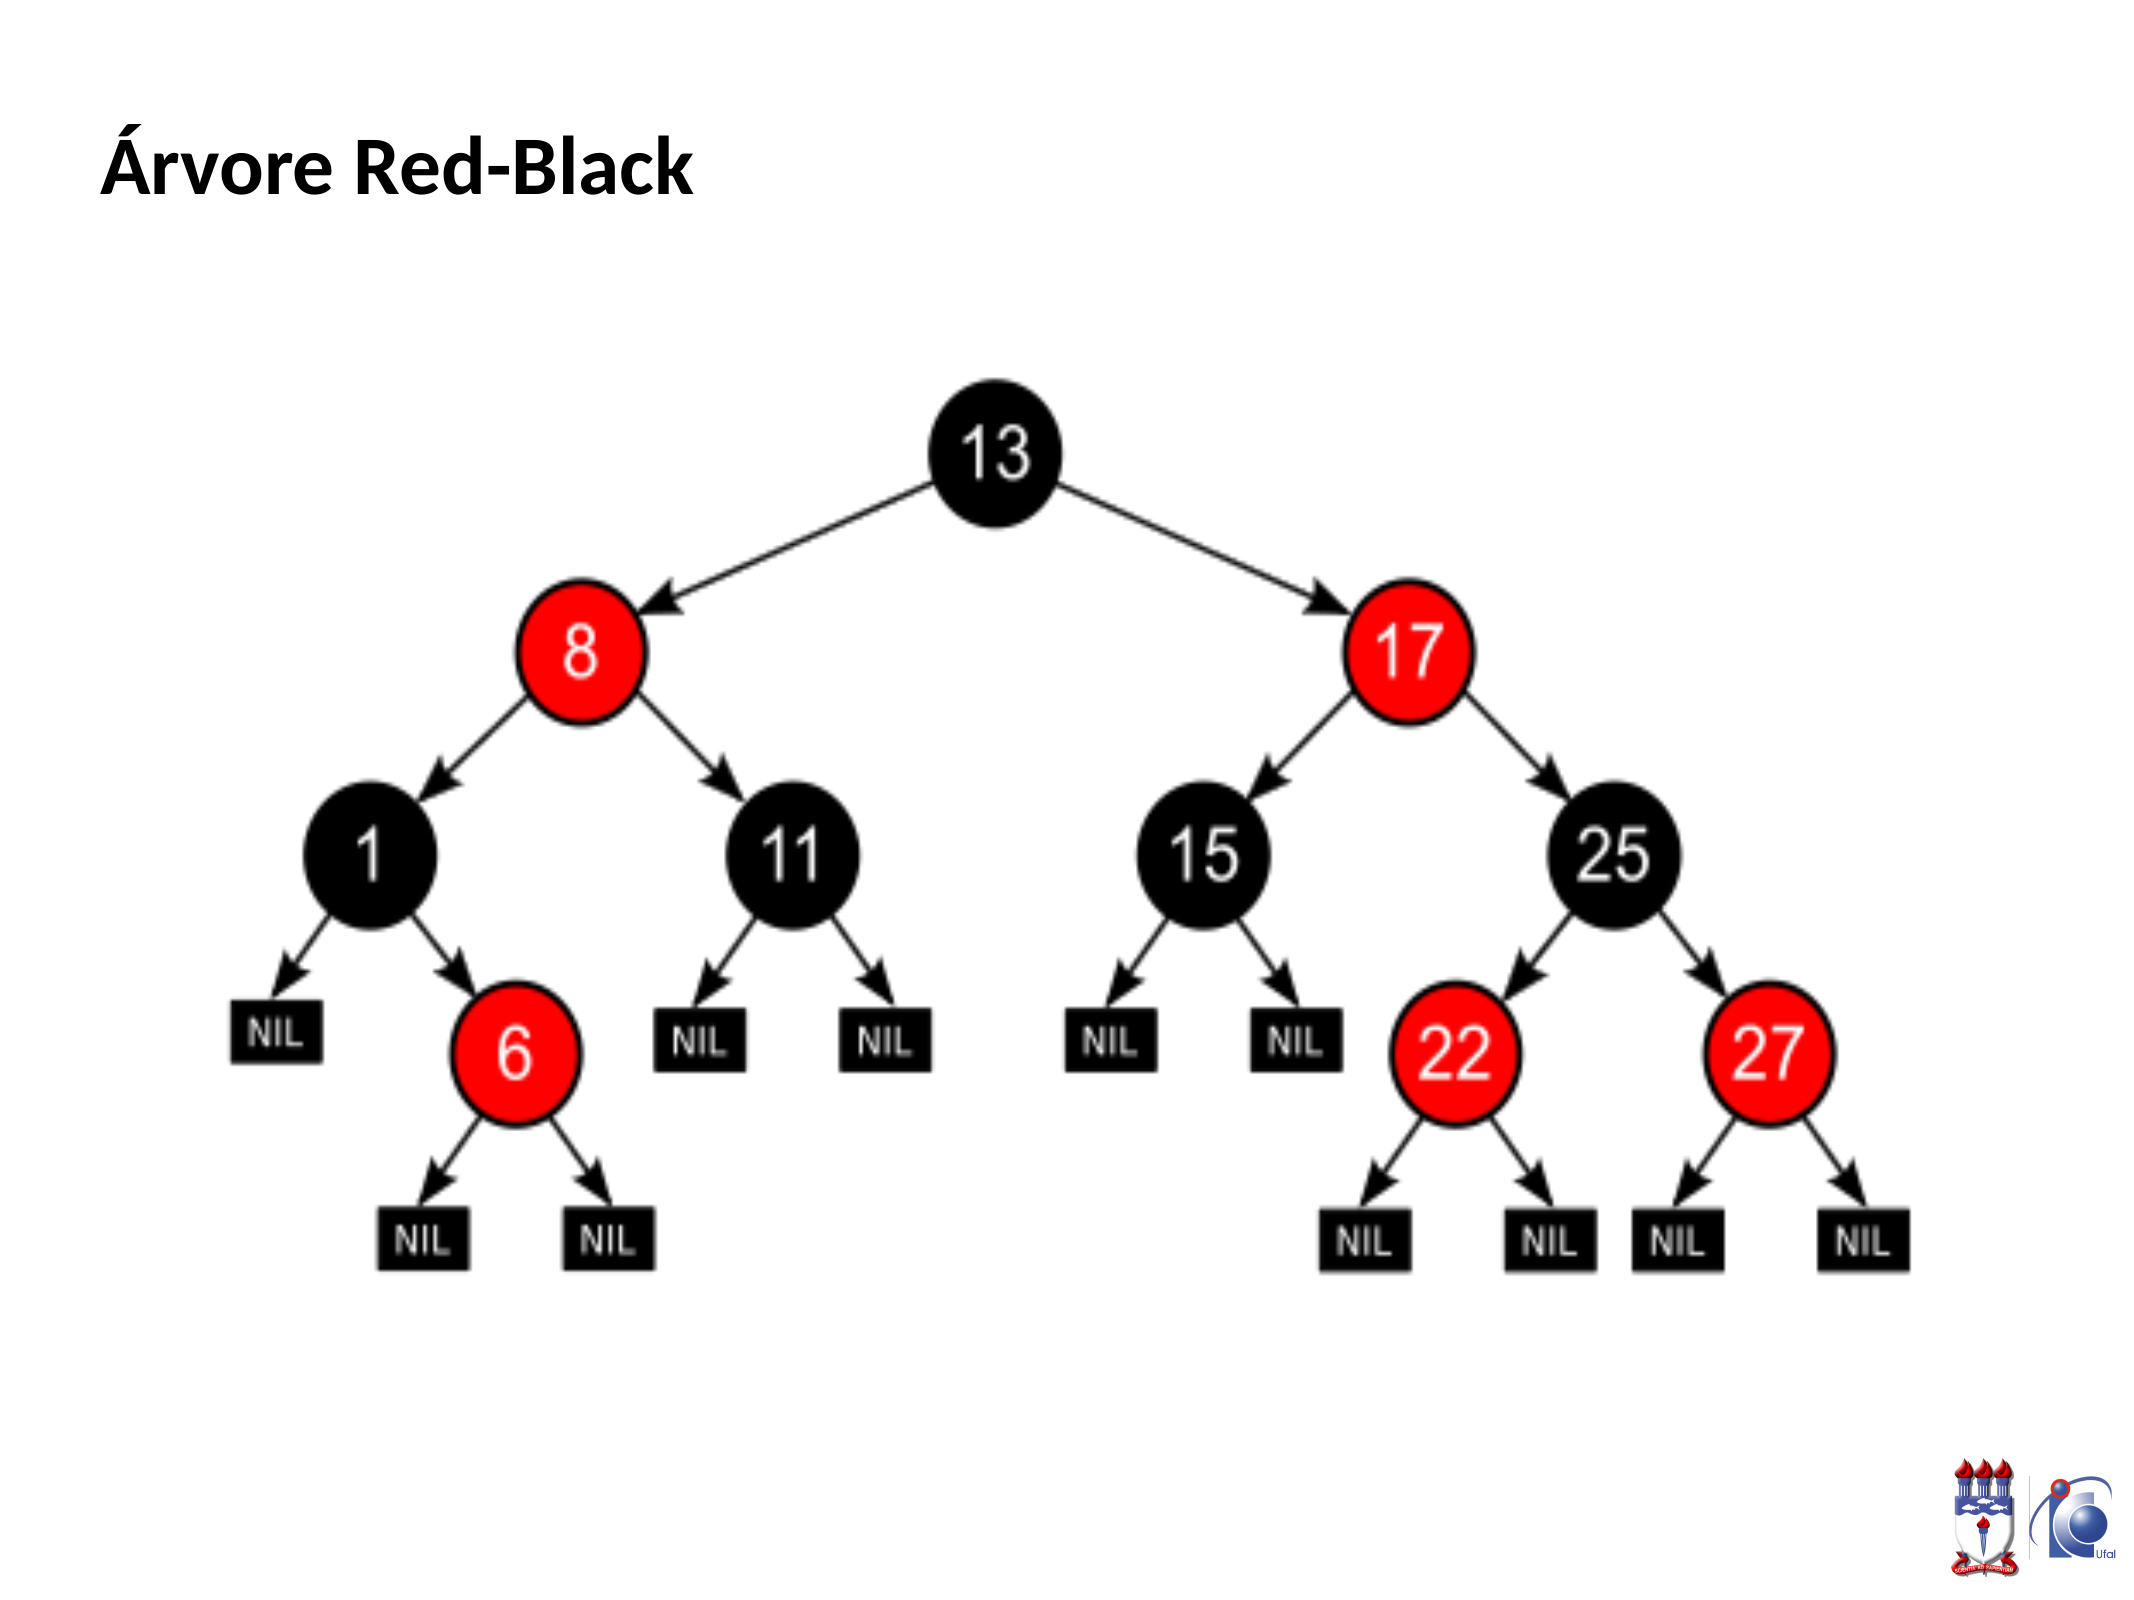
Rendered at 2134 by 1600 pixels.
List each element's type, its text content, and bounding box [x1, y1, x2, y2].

picture [2028, 1476, 2116, 1559]
title Árvore Red-Black [92, 72, 2042, 250]
picture [208, 361, 1925, 1295]
picture [1948, 1456, 2020, 1579]
